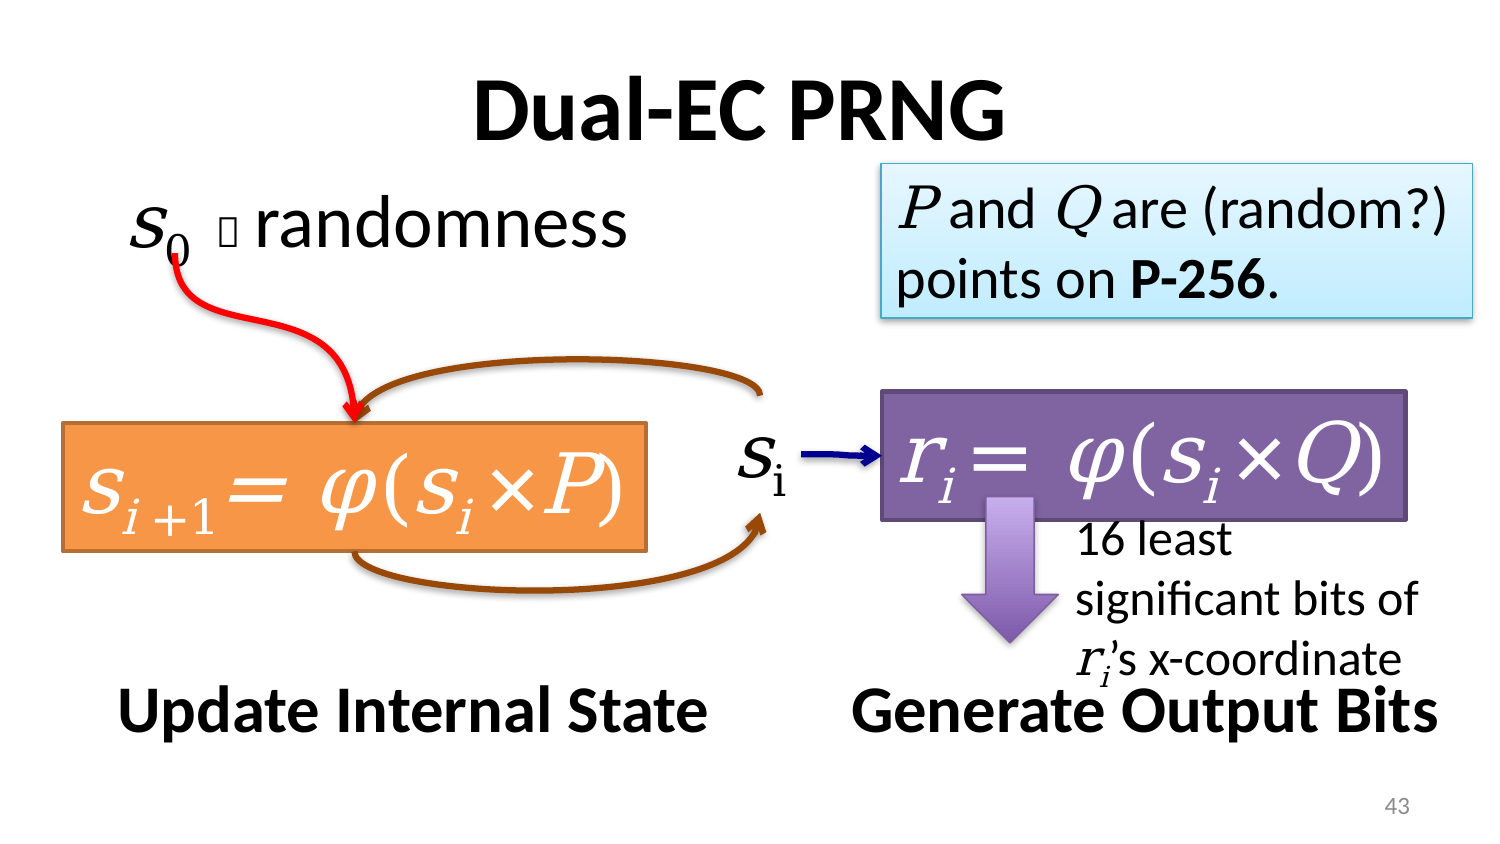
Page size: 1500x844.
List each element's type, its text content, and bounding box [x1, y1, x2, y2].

text_box [960, 495, 1060, 644]
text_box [174, 252, 355, 424]
text_box si +1= φ(si ×P) [61, 421, 533, 553]
slide_number 42 [1074, 782, 1425, 827]
text_box si +1= φ(si ×P) [581, 421, 648, 553]
text_box s0  randomness [110, 165, 644, 283]
text_box Generate Output Bits [836, 658, 1455, 753]
text_box P and Q are (random?) points on P-256. [880, 163, 1473, 319]
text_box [543, 206, 572, 315]
text_box Update Internal State [102, 658, 726, 753]
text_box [538, 317, 577, 724]
text_box ri = φ(si ×Q) [880, 389, 1408, 522]
text_box si [718, 395, 802, 513]
title Dual-EC PRNG [75, 33, 1425, 175]
text_box 16 least significant bits of ri’s x-coordinate [1060, 498, 1460, 701]
